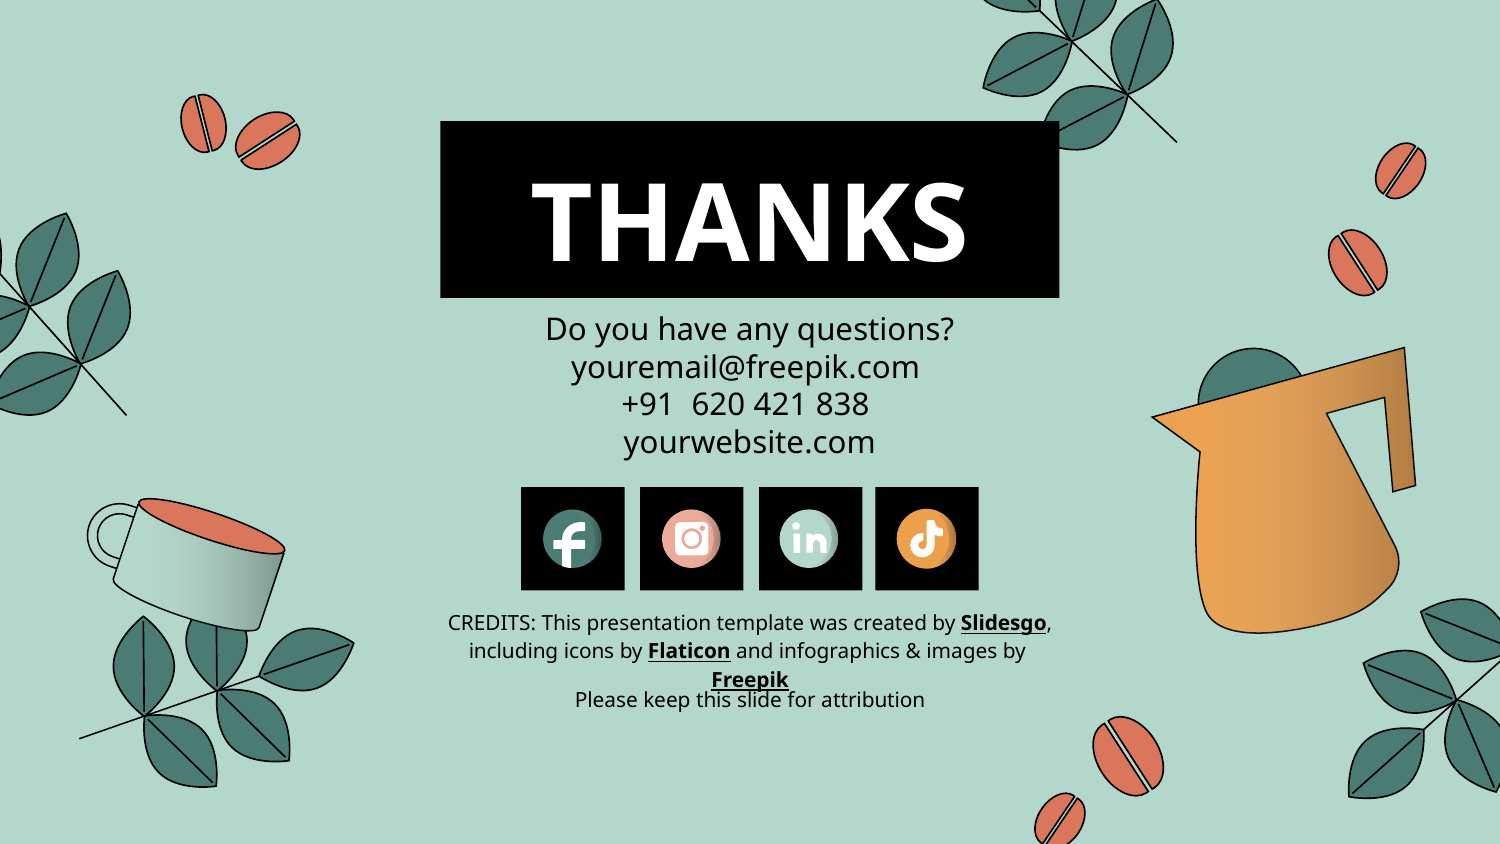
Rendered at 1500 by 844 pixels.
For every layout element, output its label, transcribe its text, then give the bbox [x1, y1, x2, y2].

subtitle Do you have any questions? youremail@freepik.com +91 620 421 838 yourwebsite.com [440, 294, 1060, 467]
text_box [640, 487, 744, 591]
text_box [1169, 337, 1437, 625]
text_box [521, 487, 625, 591]
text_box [779, 509, 840, 569]
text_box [661, 509, 722, 569]
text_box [100, 591, 329, 791]
text_box [759, 487, 863, 591]
text_box [875, 487, 979, 591]
subtitle Please keep this slide for attribution [415, 671, 1085, 723]
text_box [896, 508, 958, 569]
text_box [83, 504, 278, 613]
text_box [542, 509, 603, 569]
title THANKS [440, 121, 1060, 294]
